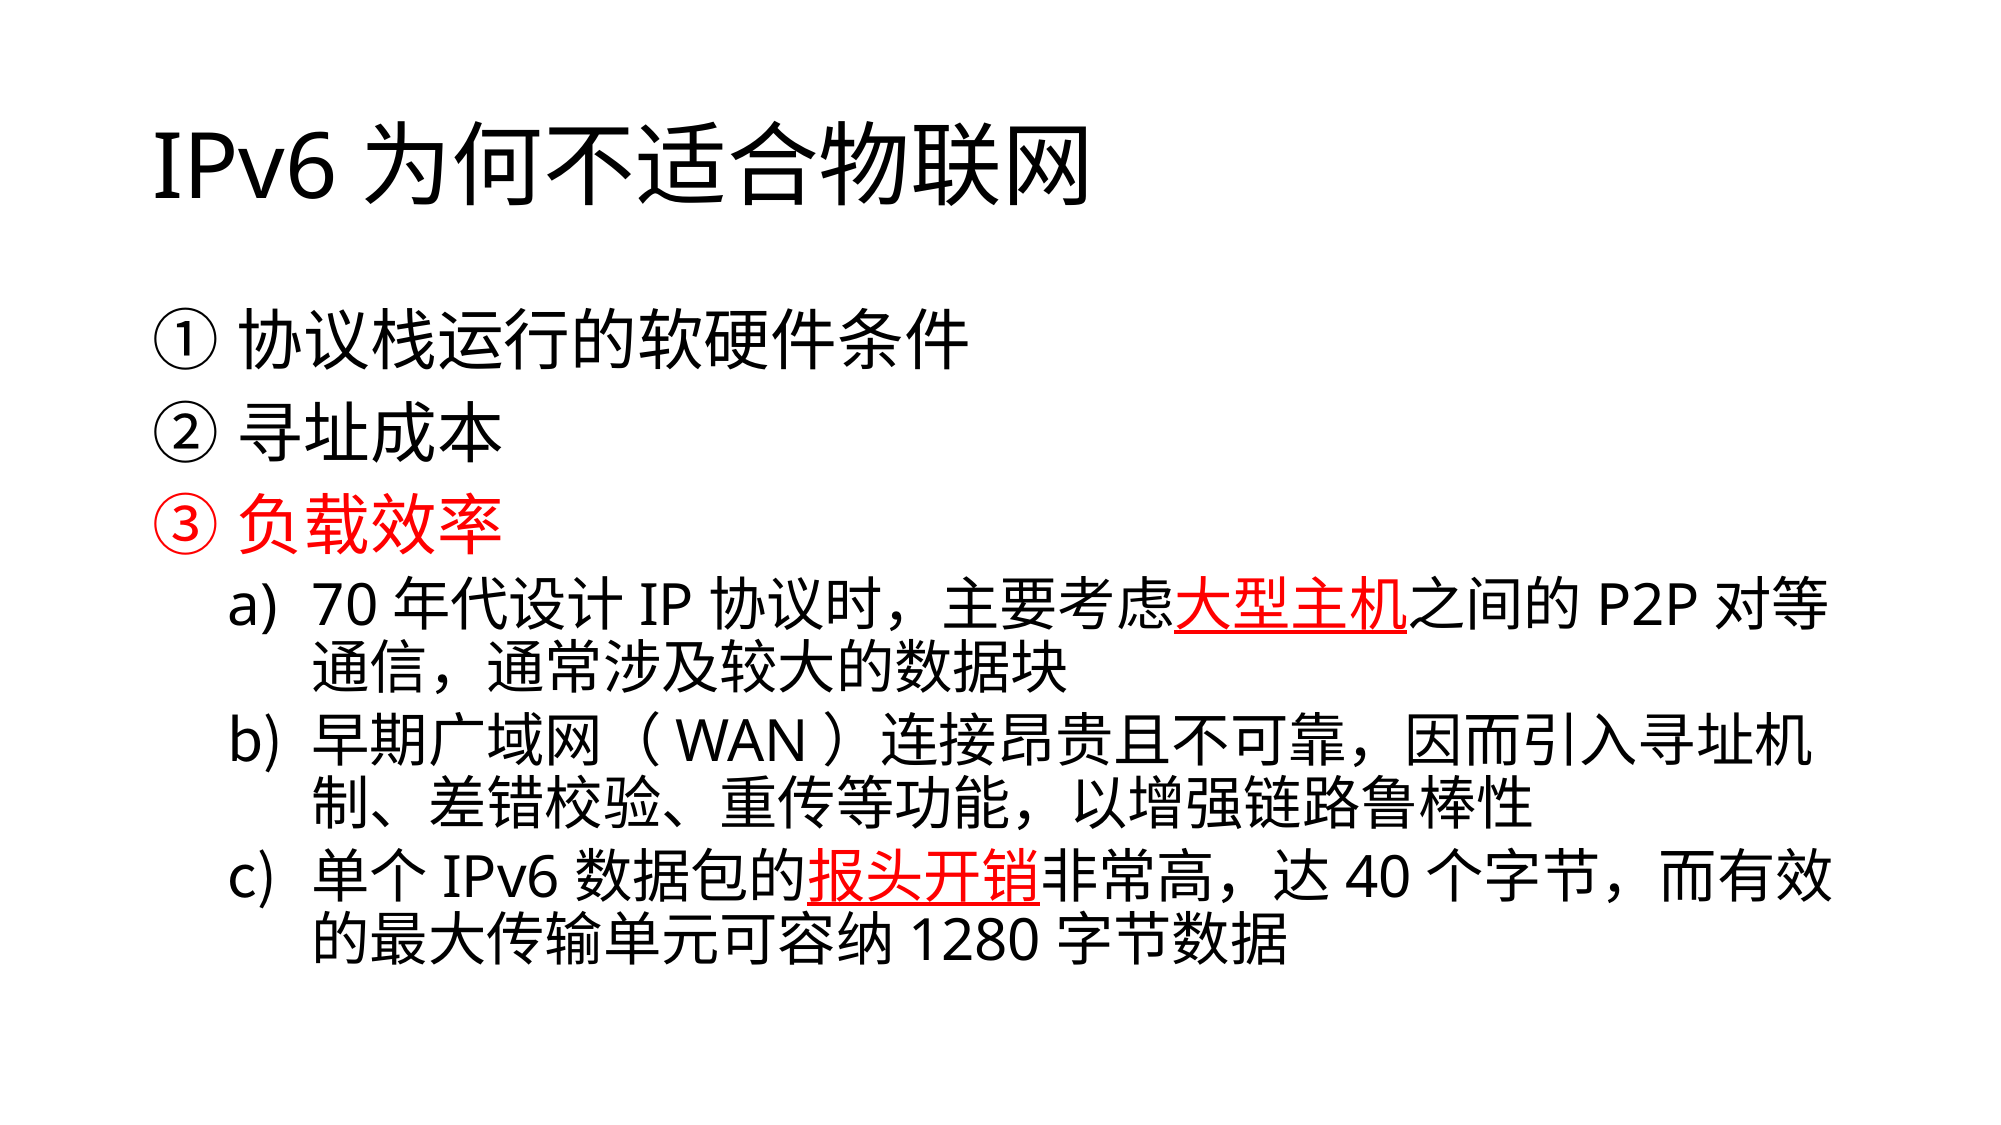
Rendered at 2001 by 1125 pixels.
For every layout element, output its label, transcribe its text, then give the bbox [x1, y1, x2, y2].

list 协议栈运行的软硬件条件 寻址成本 负载效率 70年代设计IP协议时，主要考虑大型主机之间的P2P对等通信，通常涉及较大的数据块 早期广域网（WAN）连接昂贵且不可靠，因而引入寻址机制、差错校验、重传等功能，以增强链路鲁棒性 单个IPv6数据包的报头开销非常高，达40个字节，而有效的最大传输单元可容纳1280字节数据 [137, 299, 1863, 1014]
title IPv6为何不适合物联网 [137, 59, 1863, 278]
